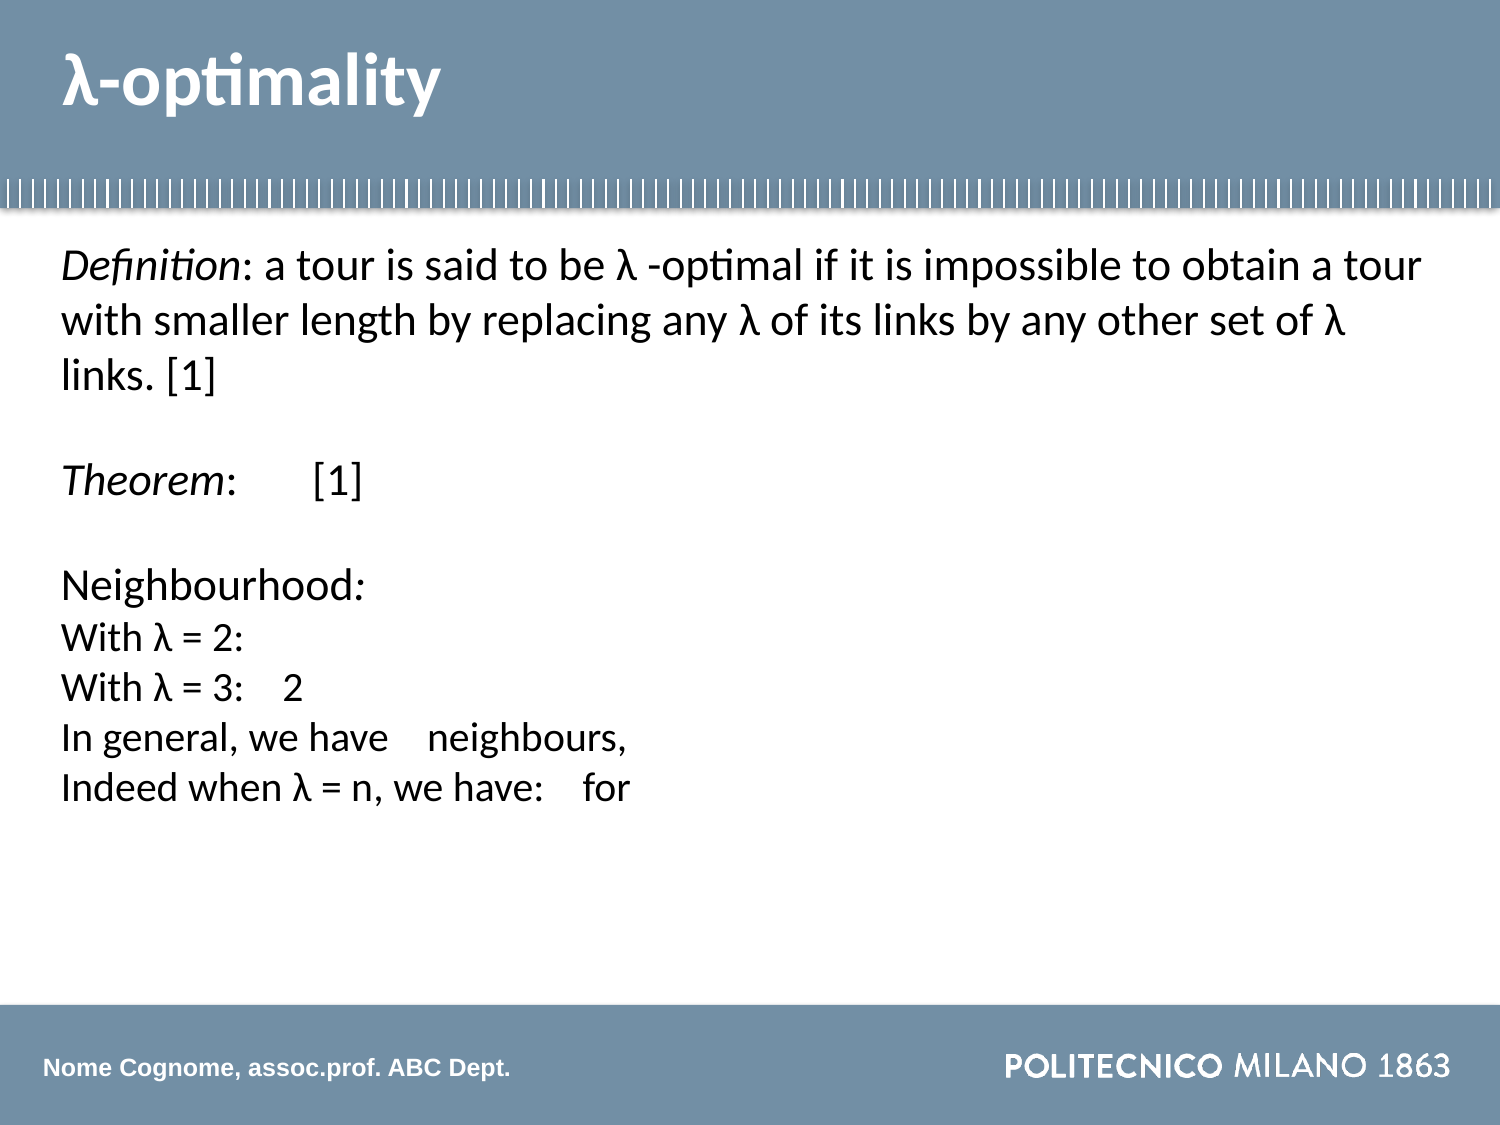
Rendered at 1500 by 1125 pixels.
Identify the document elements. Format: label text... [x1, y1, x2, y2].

picture [999, 1041, 1456, 1089]
title λ-optimality [47, 22, 1455, 161]
